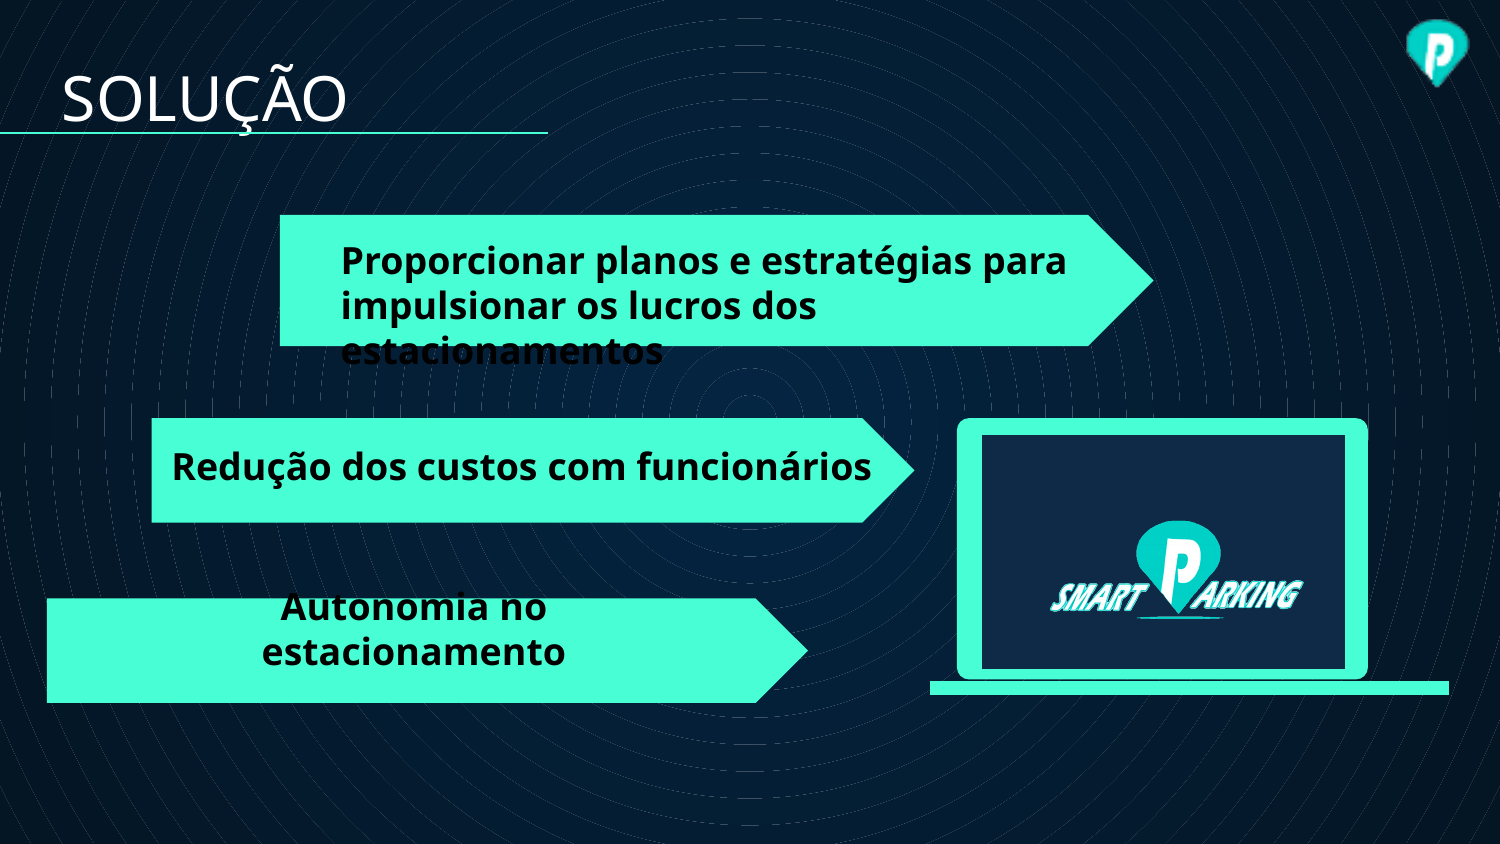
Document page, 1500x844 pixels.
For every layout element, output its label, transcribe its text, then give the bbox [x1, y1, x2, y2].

title Autonomia no estacionamento [131, 619, 697, 688]
text_box [46, 598, 808, 703]
text_box Proporcionar planos e estratégias para impulsionar os lucros dos estacionamentos [325, 229, 1154, 380]
picture [985, 496, 1319, 644]
text_box [151, 418, 915, 523]
title SOLUÇÃO [46, 49, 1332, 149]
text_box [956, 418, 1368, 680]
text_box Redução dos custos com funcionários [156, 435, 888, 496]
text_box [279, 214, 1103, 347]
text_box [982, 435, 1345, 669]
picture [1403, 18, 1477, 92]
text_box [929, 680, 1449, 695]
